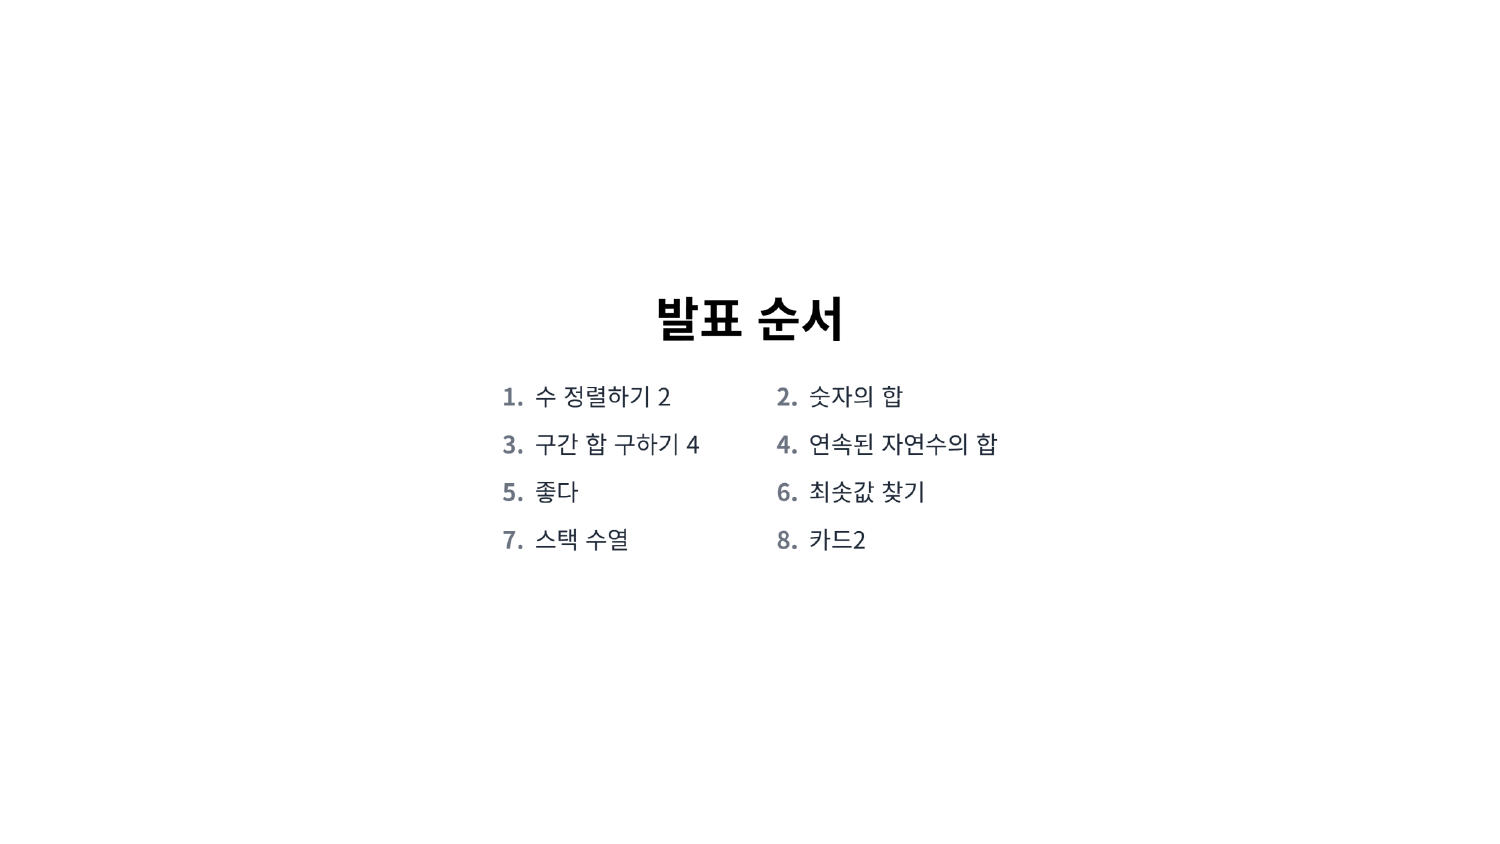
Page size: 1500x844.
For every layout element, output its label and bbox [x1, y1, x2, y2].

picture [114, 24, 1386, 819]
